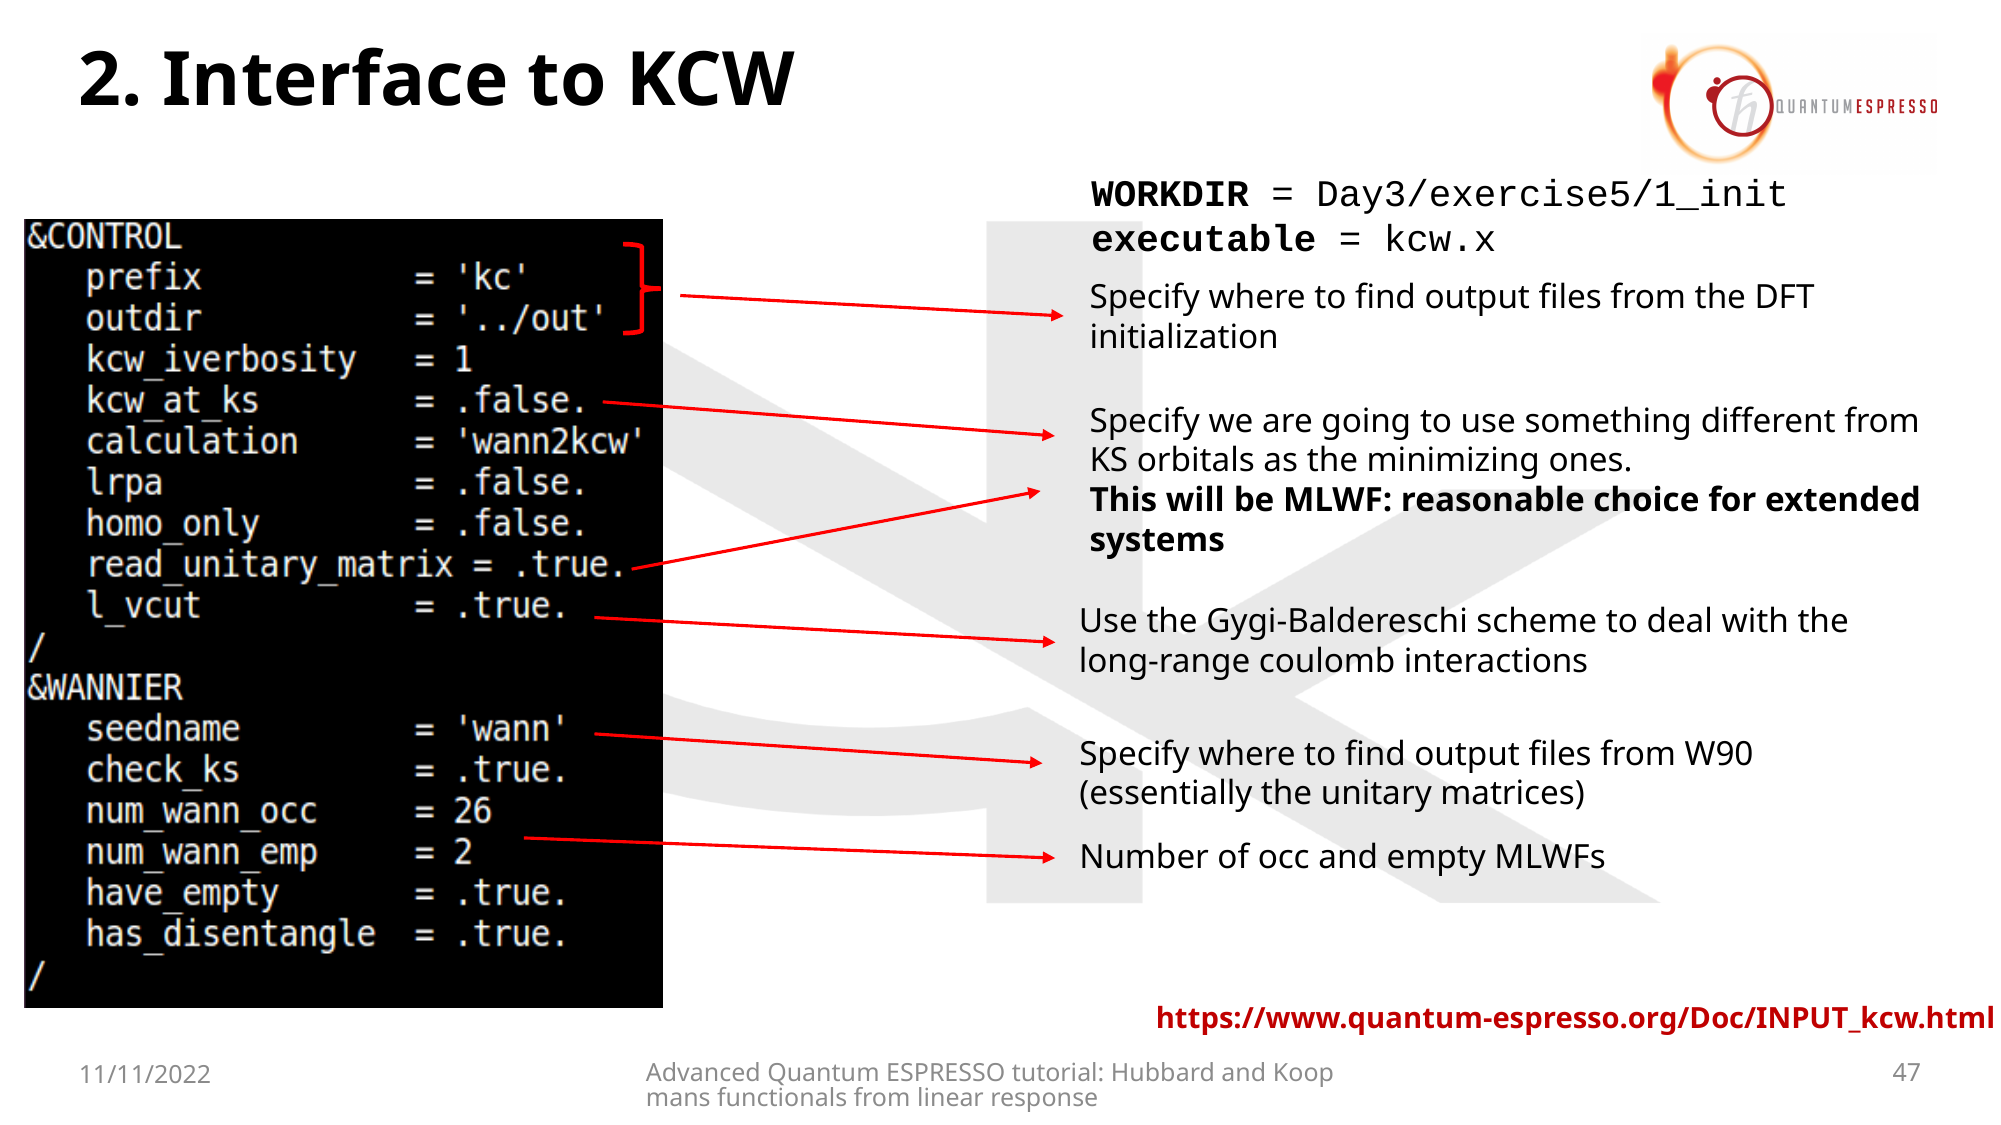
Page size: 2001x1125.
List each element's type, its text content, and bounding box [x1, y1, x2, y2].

text_box Specify we are going to use something different from KS orbitals as the minimizing ones. This will be MLWF: reasonable choice for extended systems [1074, 391, 1951, 566]
text_box Specify where to find output files from W90 (essentially the unitary matrices) [1064, 724, 1941, 819]
text_box 2. Interface to KCW [63, 33, 1446, 175]
picture [1641, 33, 1937, 175]
text_box WORKDIR = Day3/exercise5/1_init executable = kcw.x [1076, 161, 1804, 267]
text_box Use the Gygi-Baldereschi scheme to deal with the long-range coulomb interactions [1063, 591, 1899, 687]
text_box Specify where to find output files from the DFT initialization [1074, 268, 1951, 363]
picture [24, 219, 663, 1008]
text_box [594, 617, 1056, 643]
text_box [631, 490, 1041, 570]
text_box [602, 401, 1055, 436]
text_box https://www.quantum-espresso.org/Doc/INPUT_kcw.html [1140, 992, 2000, 1042]
slide_number 47 [1486, 1042, 1937, 1119]
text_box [523, 837, 1056, 859]
footer Advanced Quantum ESPRESSO tutorial: Hubbard and Koopmans functionals from linear response [630, 1028, 1370, 1119]
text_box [680, 295, 1064, 316]
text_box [594, 733, 1043, 764]
text_box Number of occ and empty MLWFs [1064, 828, 1941, 883]
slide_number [63, 1028, 514, 1119]
